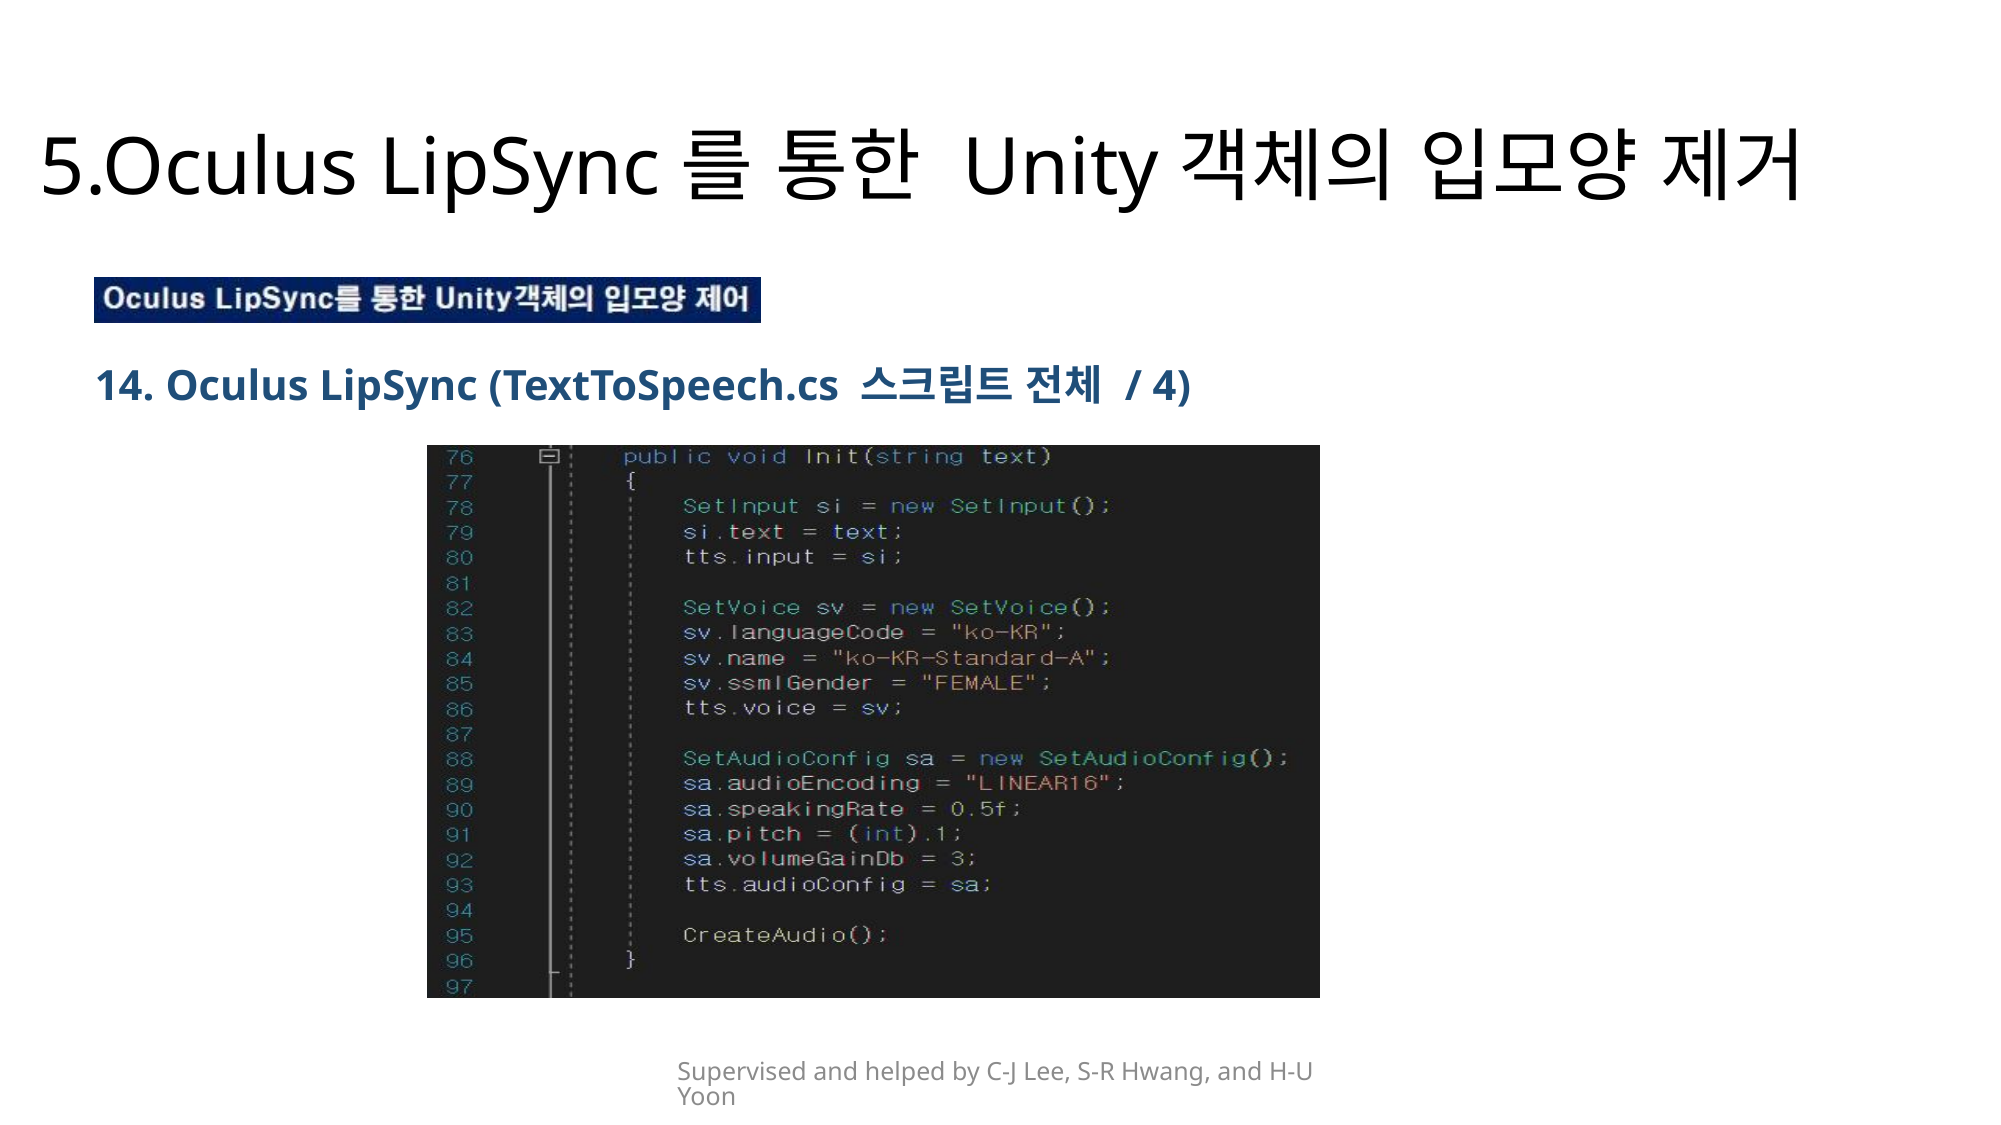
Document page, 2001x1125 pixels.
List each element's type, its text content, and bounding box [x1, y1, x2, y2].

title 5.Oculus LipSync를 통한 Unity객체의 입모양 제거 [24, 59, 1980, 278]
footer Supervised and helped by C-J Lee, S-R Hwang, and H-U Yoon [662, 1042, 1338, 1103]
text_box 14. Oculus LipSync (TextToSpeech.cs 스크립트 전체 / 4) [79, 351, 1442, 416]
picture [94, 277, 761, 323]
picture [427, 445, 1320, 998]
